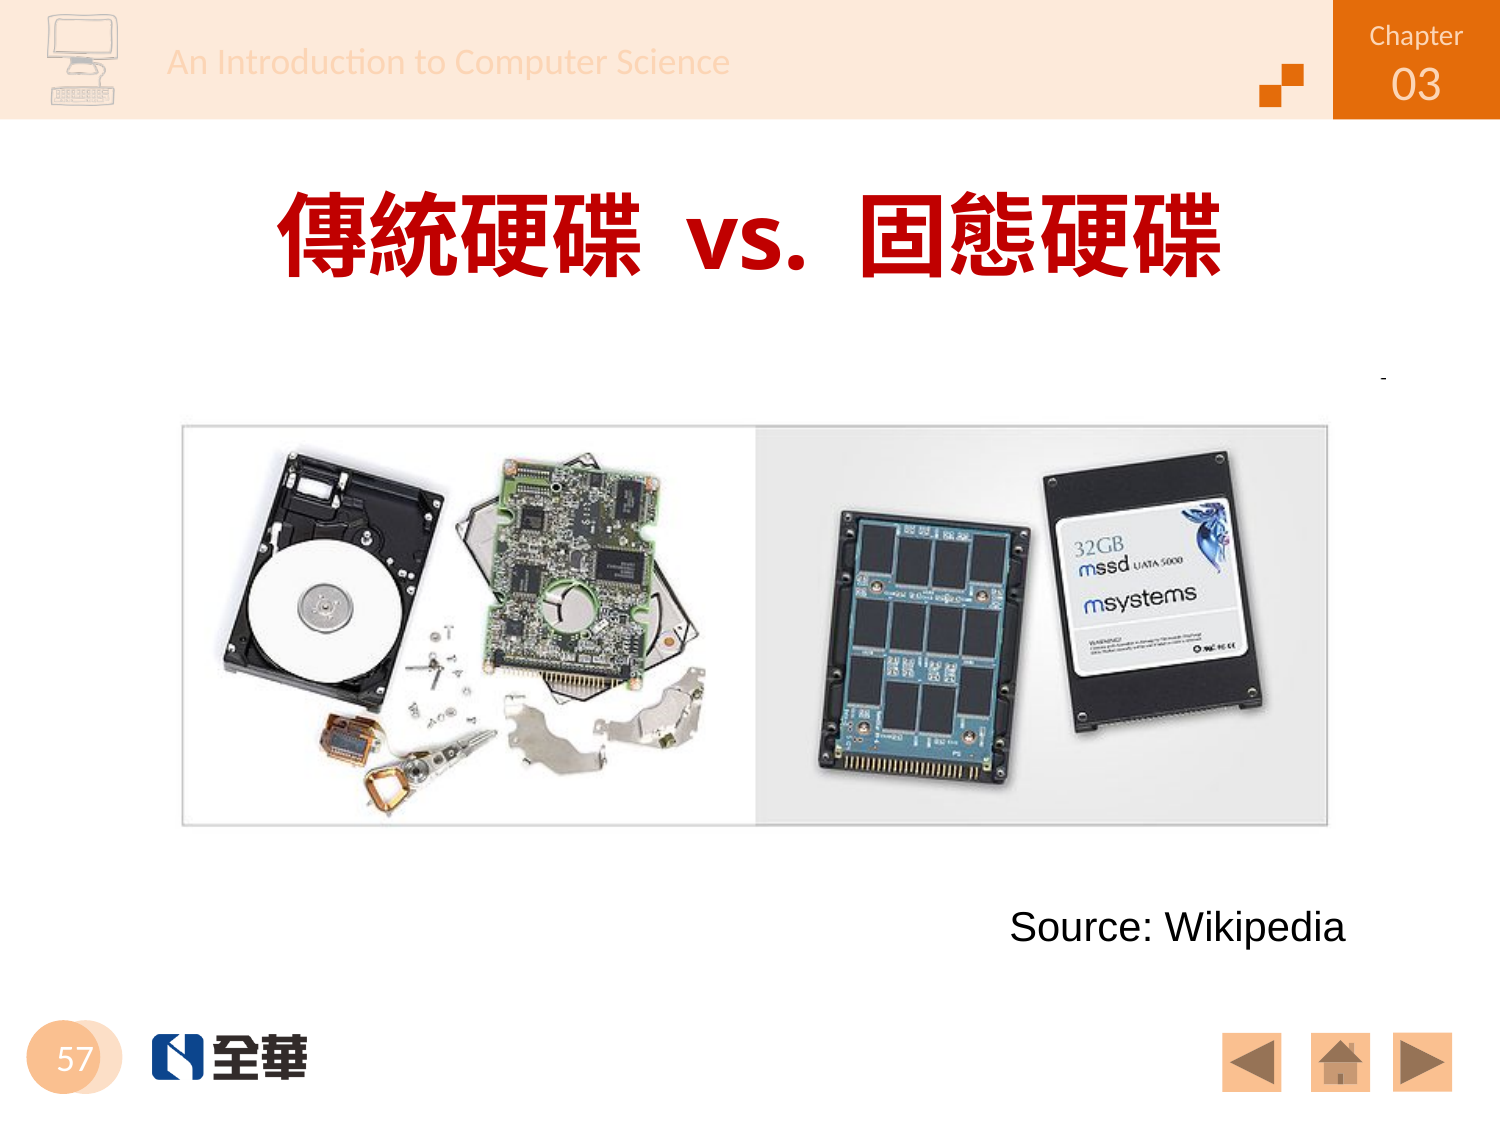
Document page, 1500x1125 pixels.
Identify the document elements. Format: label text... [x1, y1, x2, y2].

picture [152, 1034, 307, 1080]
title 傳統硬碟 vs. 固態硬碟 [75, 138, 1425, 327]
picture [47, 14, 118, 106]
text_box Source: Wikipedia [994, 892, 1361, 958]
picture [135, 378, 1386, 875]
